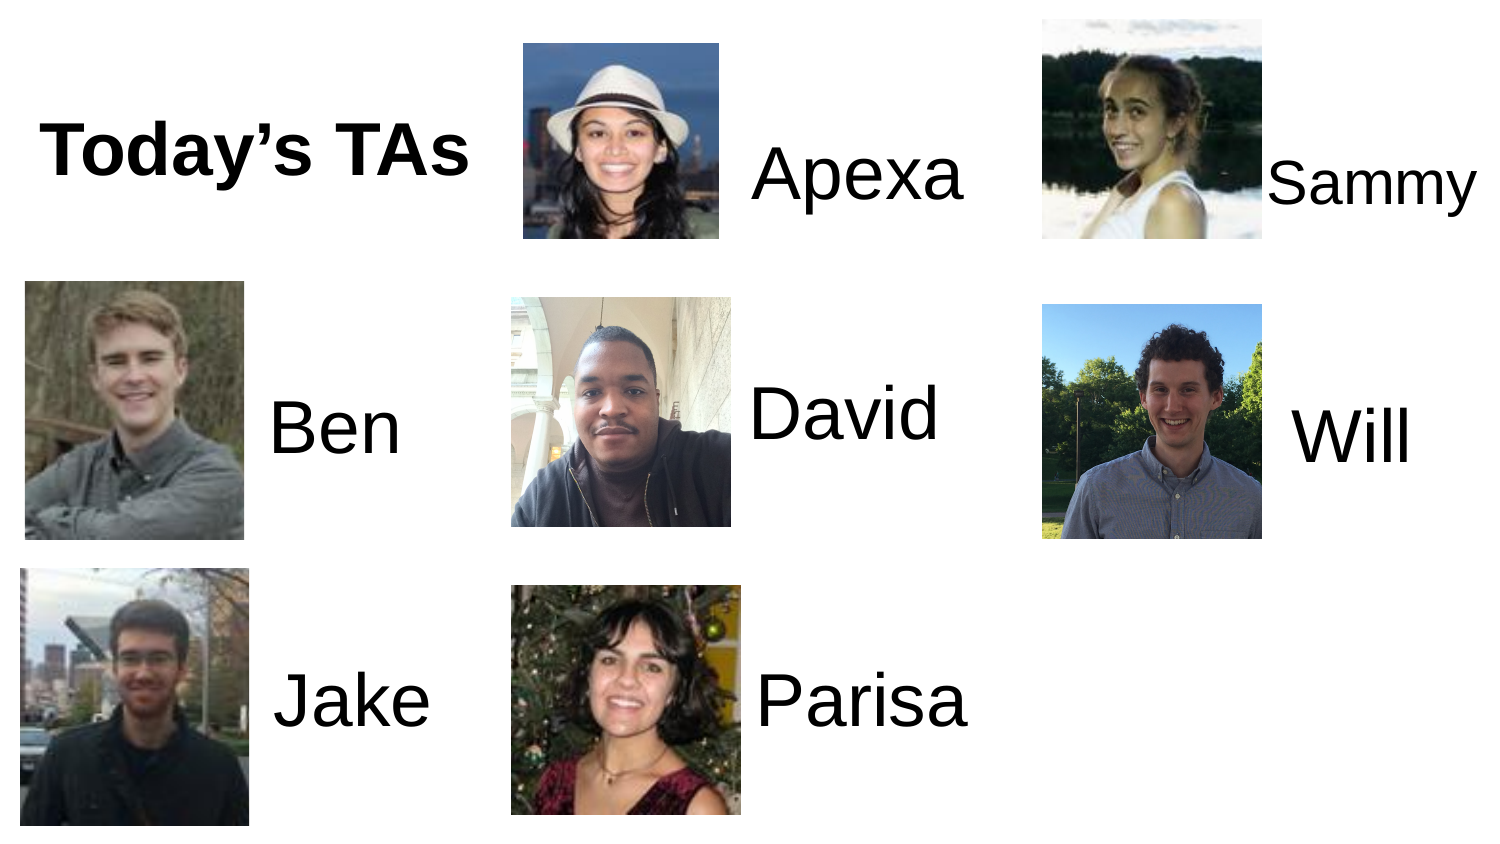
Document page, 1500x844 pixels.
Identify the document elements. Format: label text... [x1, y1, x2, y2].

picture [523, 43, 719, 239]
text_box Will [1276, 372, 1500, 472]
text_box Jake [258, 636, 506, 736]
picture [24, 281, 245, 540]
text_box David [737, 349, 1013, 449]
picture [511, 585, 741, 815]
text_box Sammy [1266, 126, 1500, 226]
picture [1041, 304, 1262, 540]
picture [1041, 18, 1262, 239]
text_box Today’s TAs [24, 85, 502, 280]
text_box Apexa [736, 109, 1016, 209]
picture [19, 567, 250, 827]
text_box Ben [253, 363, 506, 463]
text_box Parisa [745, 636, 1020, 736]
picture [511, 297, 731, 527]
